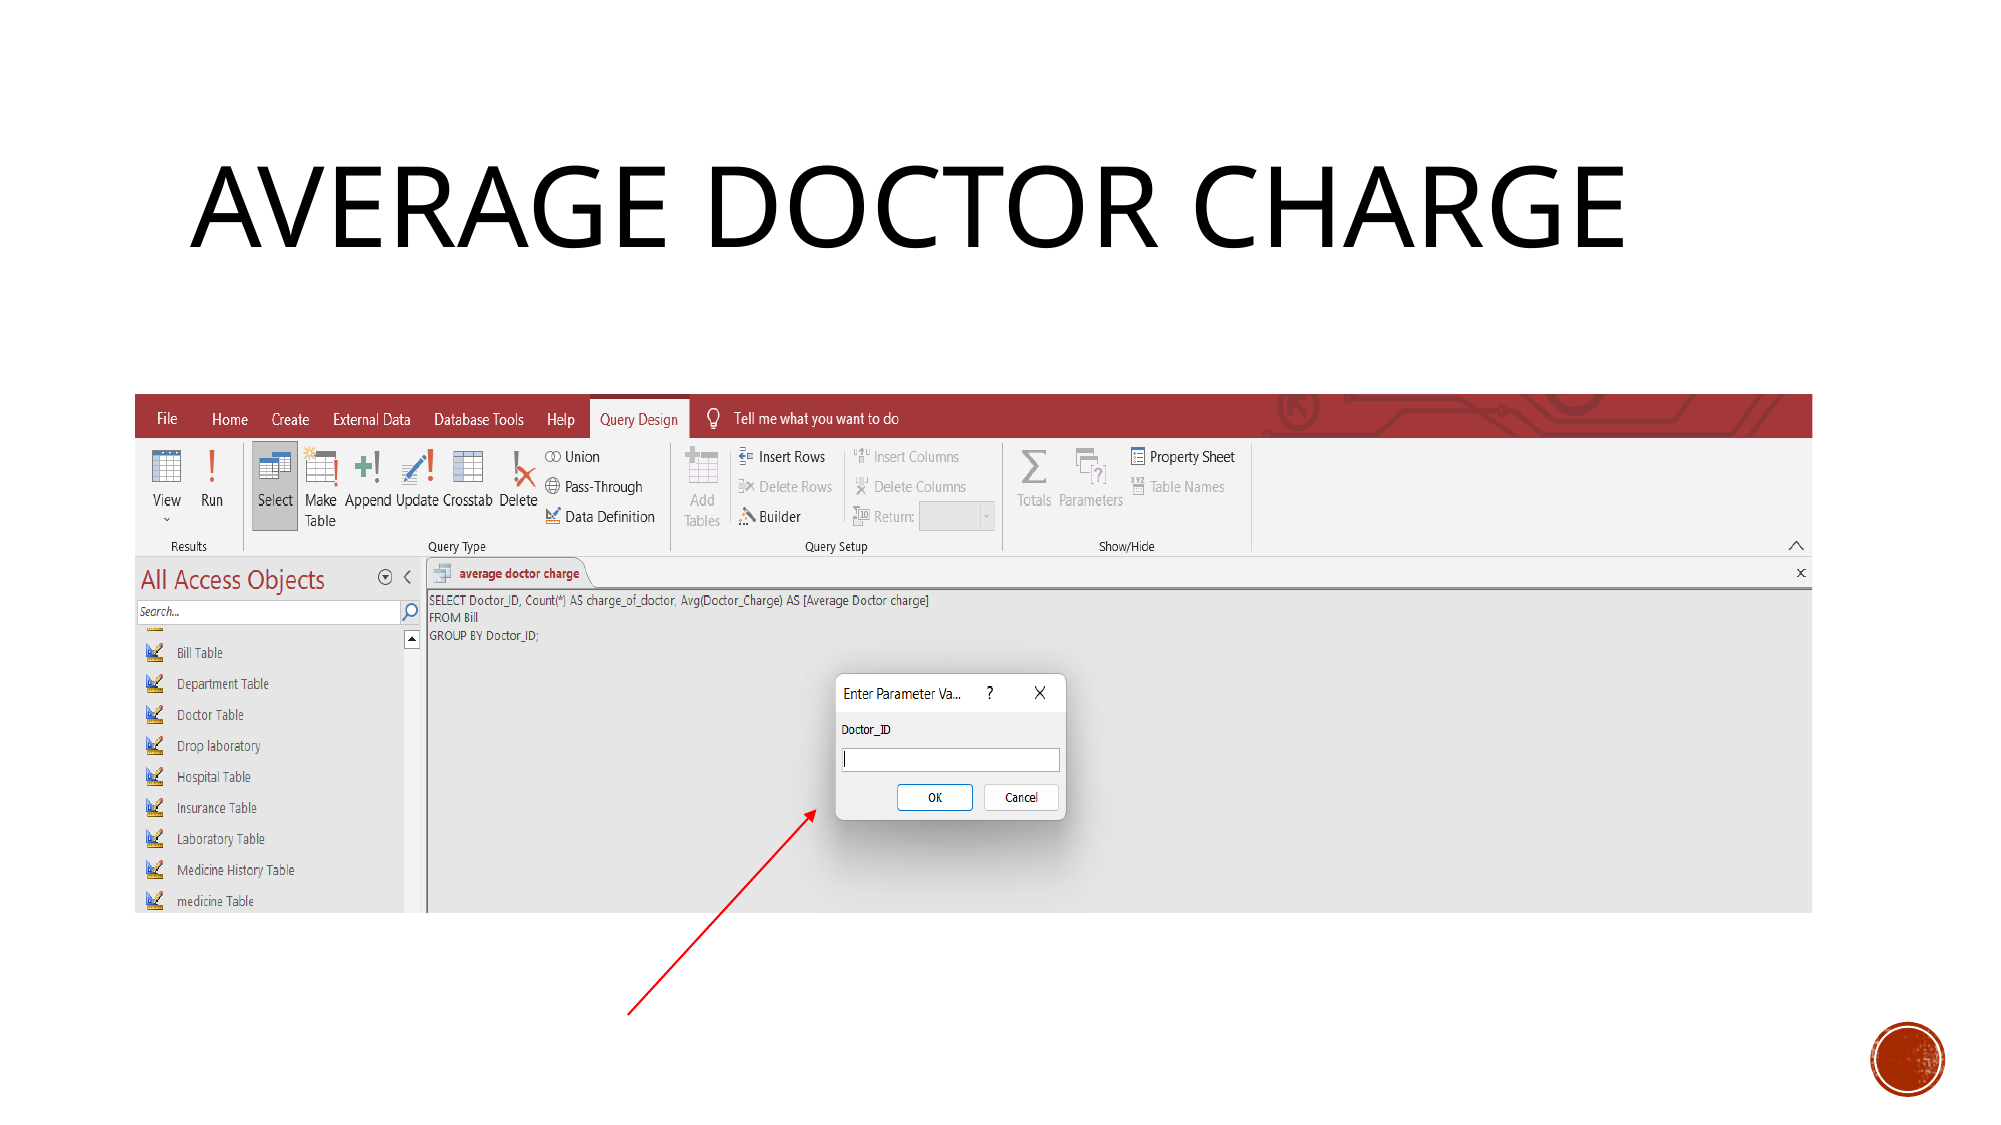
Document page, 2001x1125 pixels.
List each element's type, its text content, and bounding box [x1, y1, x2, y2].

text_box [629, 810, 816, 1013]
title Average Doctor Charge [175, 79, 1826, 344]
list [117, 398, 1811, 913]
